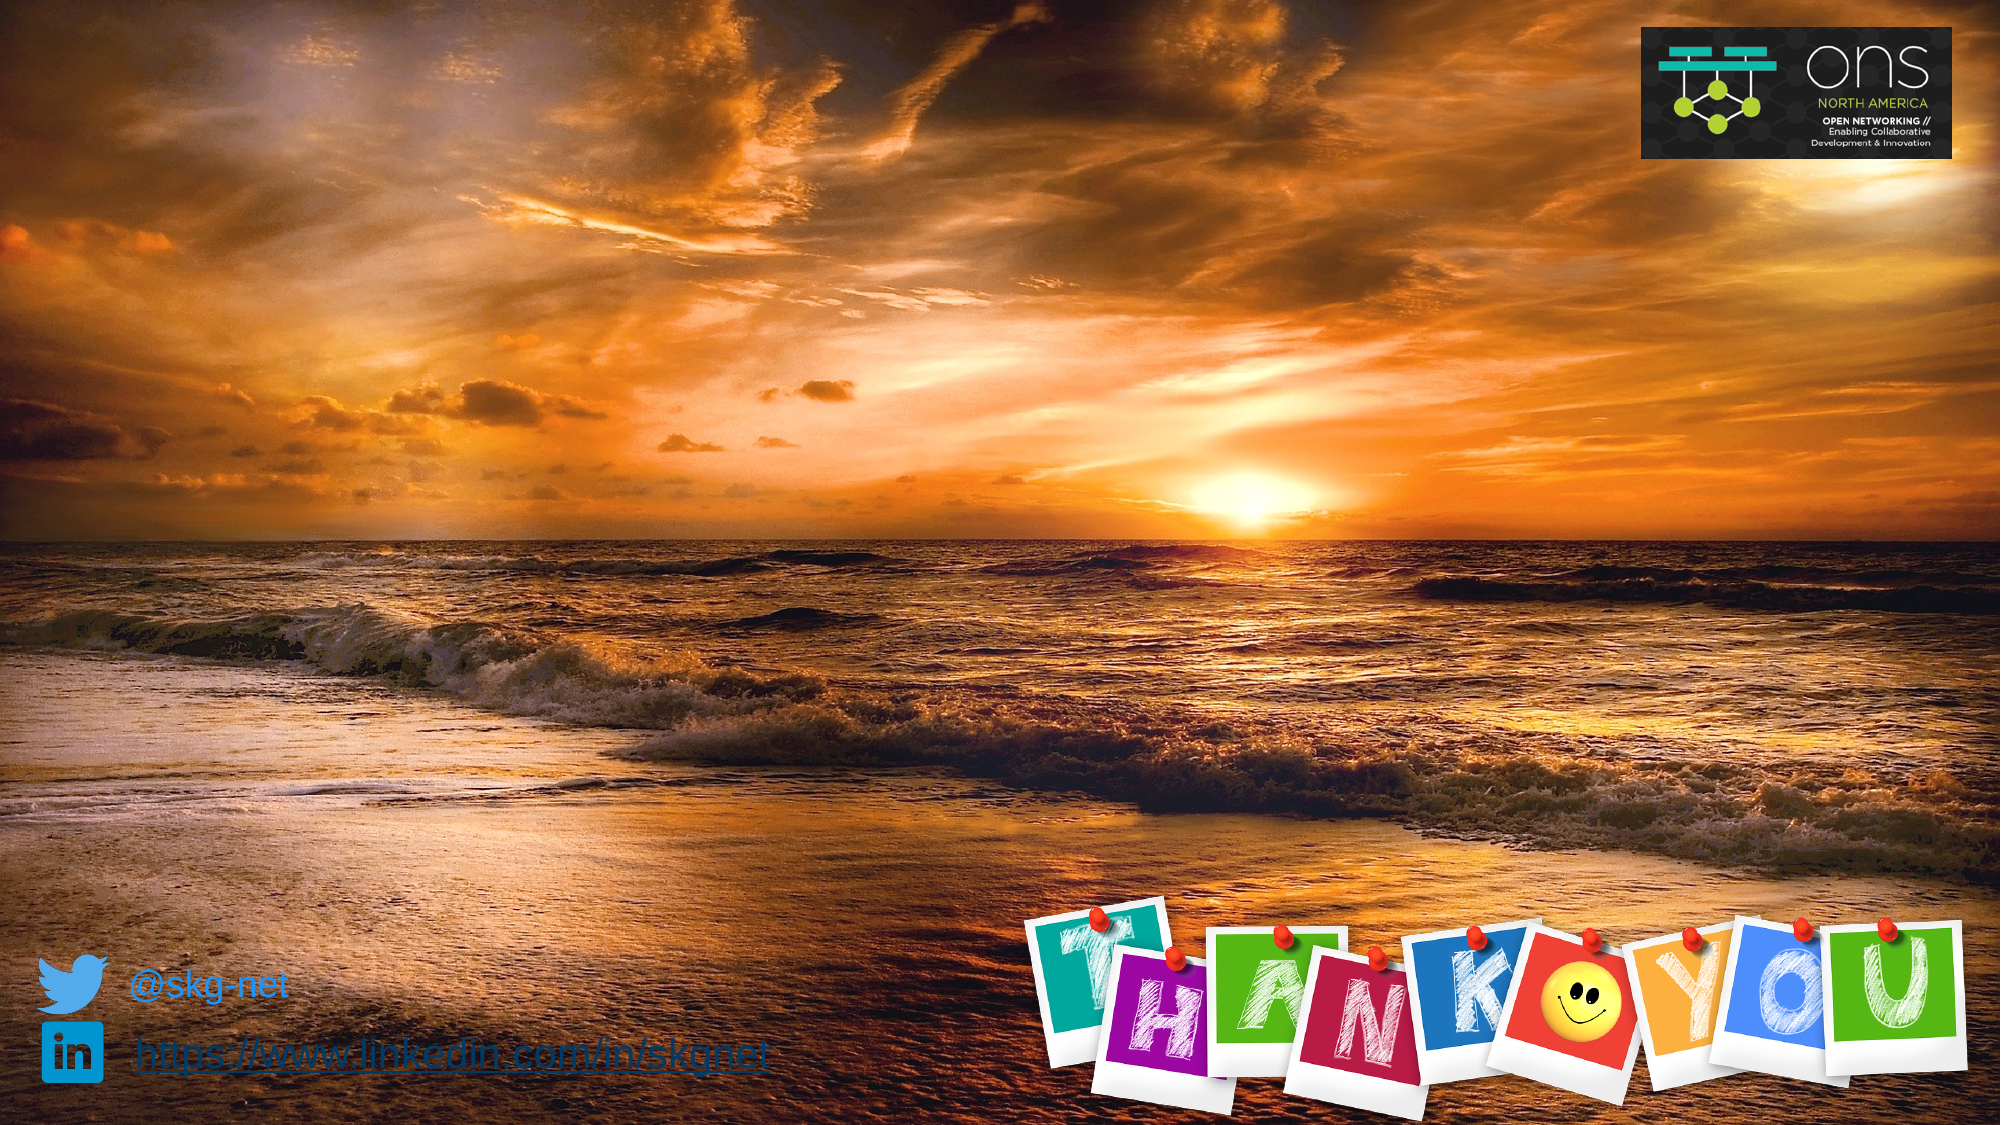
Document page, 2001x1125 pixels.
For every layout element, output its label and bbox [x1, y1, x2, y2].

text_box [17, 930, 794, 1107]
picture [0, 0, 2000, 1125]
